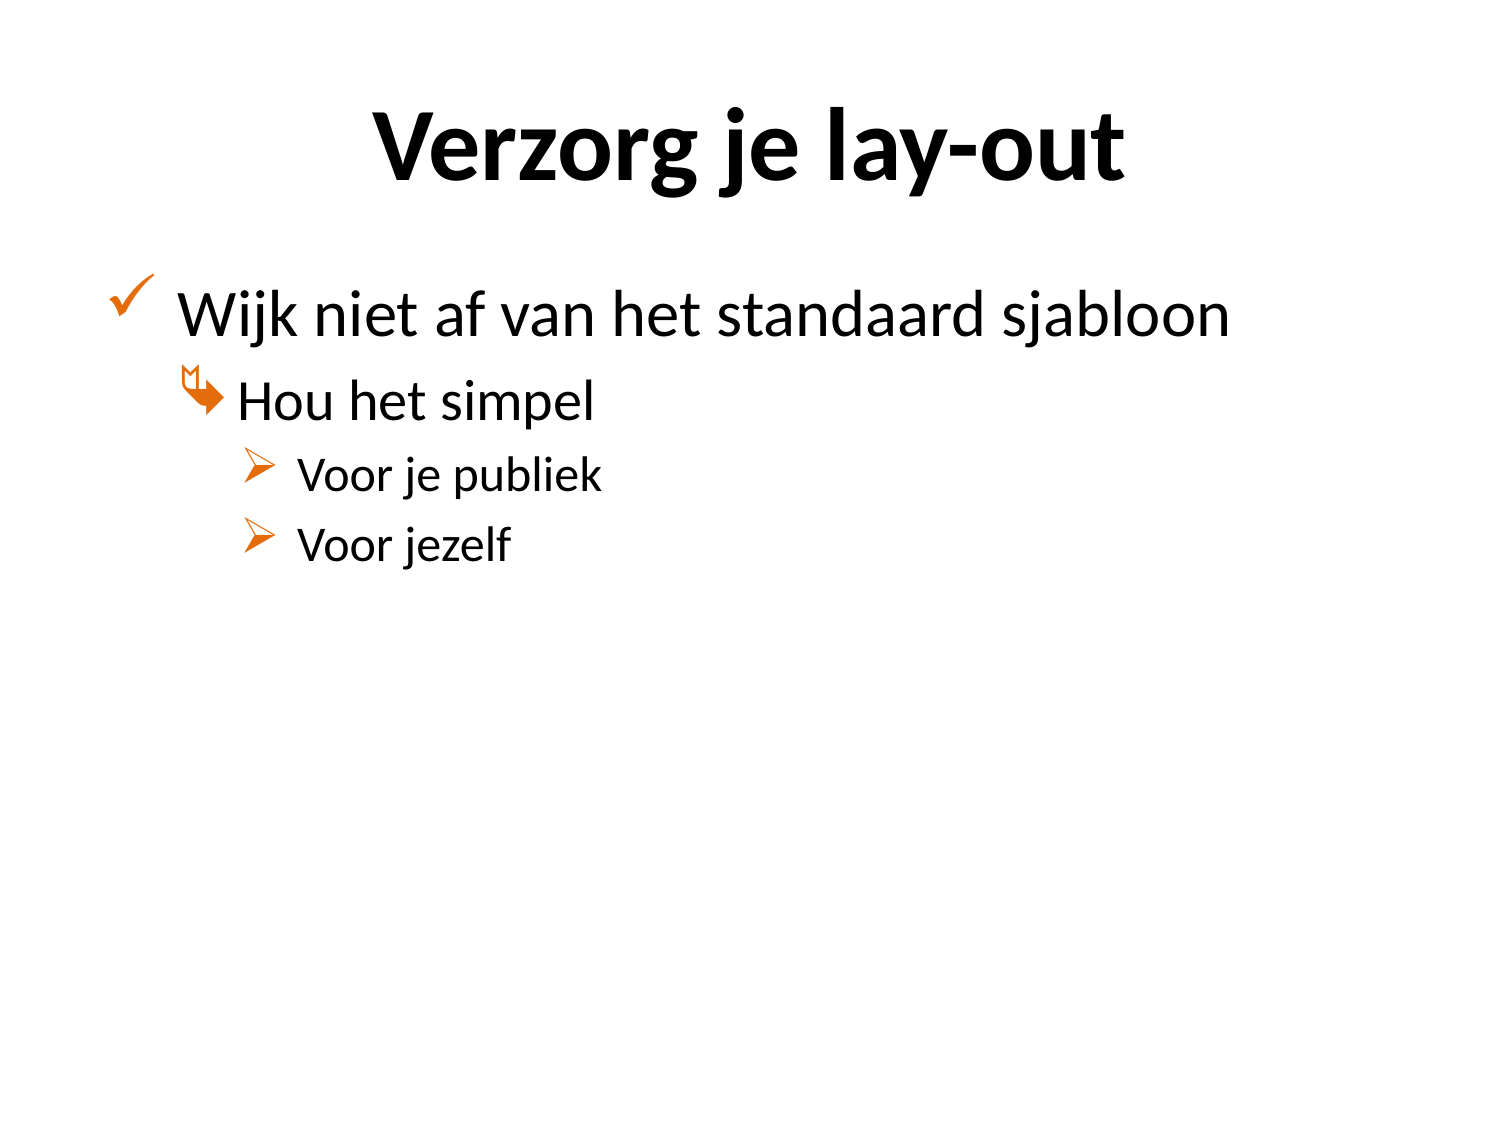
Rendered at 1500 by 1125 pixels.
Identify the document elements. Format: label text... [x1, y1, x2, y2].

list Wijk niet af van het standaard sjabloon Hou het simpel Voor je publiek Voor jezelf [75, 262, 1425, 1005]
title Verzorg je lay-out [75, 45, 1425, 233]
